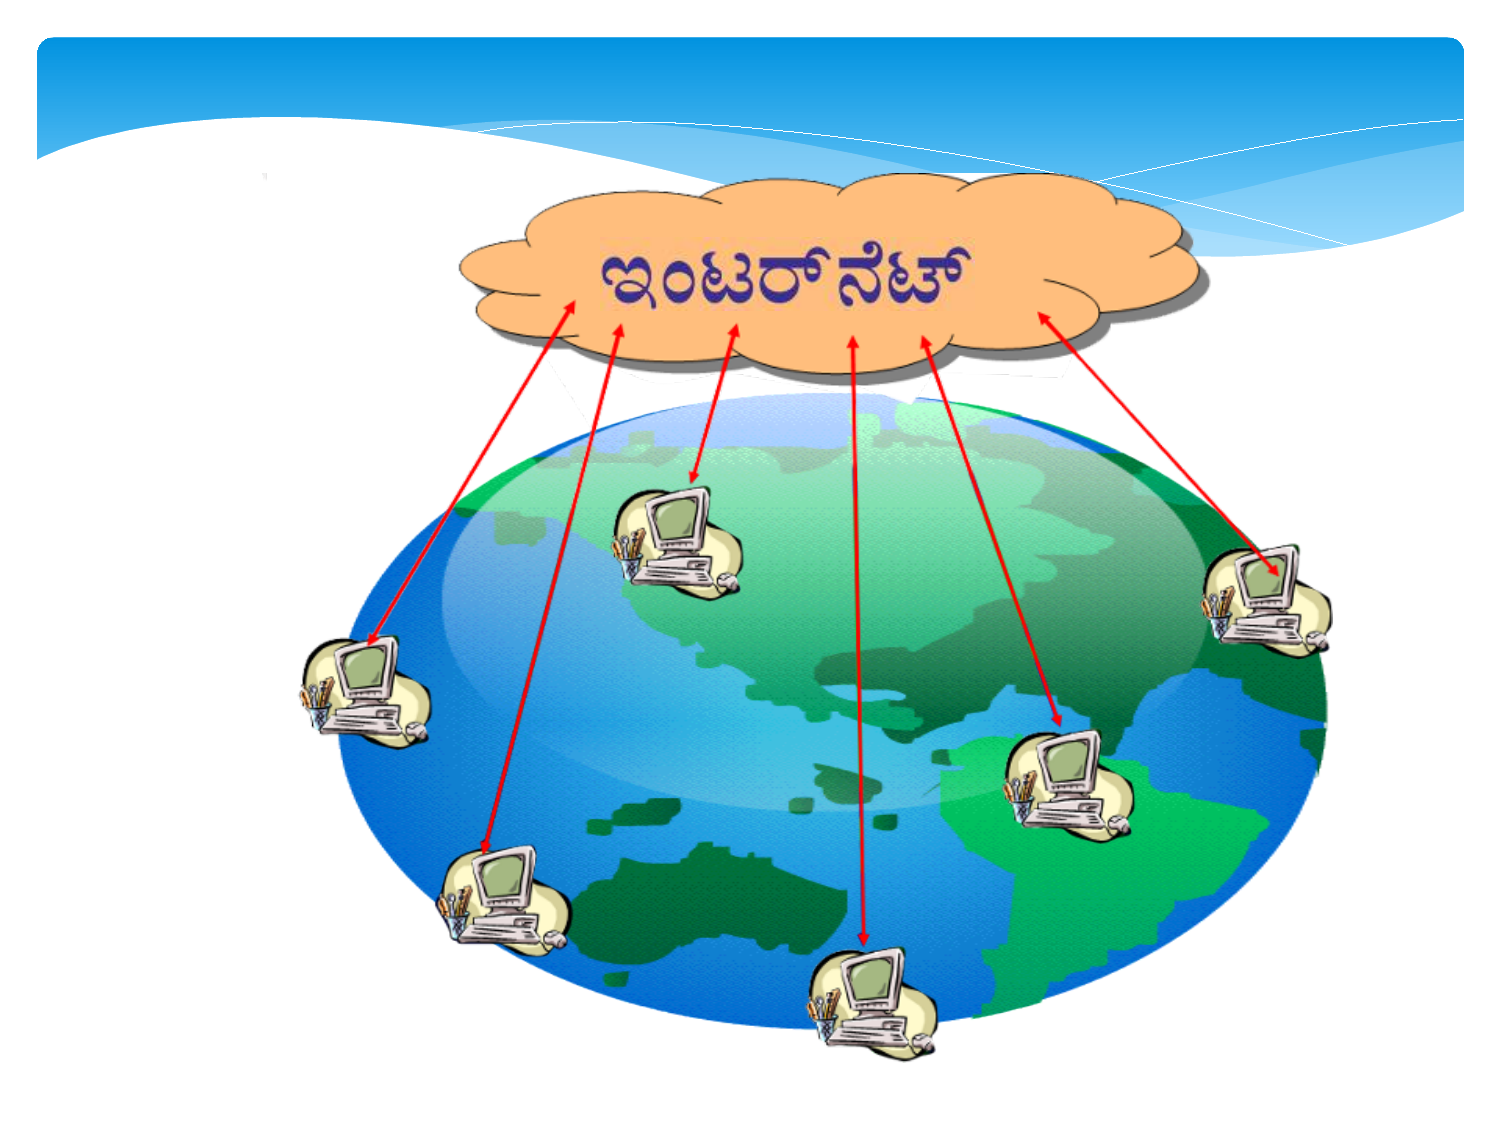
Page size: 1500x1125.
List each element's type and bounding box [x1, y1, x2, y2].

picture [199, 173, 1500, 1101]
